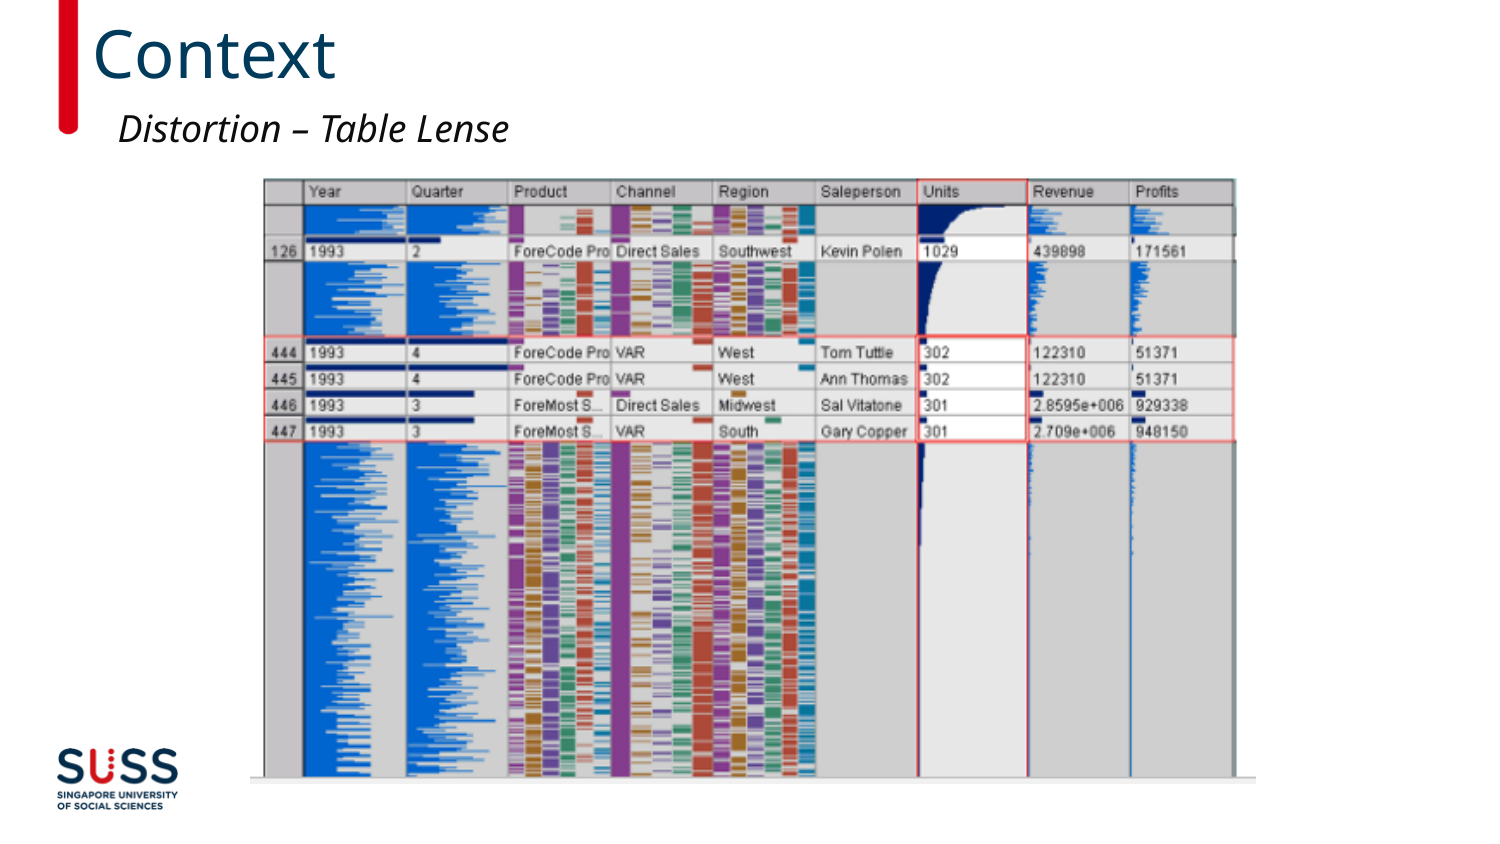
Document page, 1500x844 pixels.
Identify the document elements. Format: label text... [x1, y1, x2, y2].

picture [250, 164, 1256, 784]
text_box Context [77, 4, 1428, 116]
picture [57, 748, 178, 810]
text_box Distortion – Table Lense [102, 97, 1500, 166]
picture [57, 0, 81, 150]
